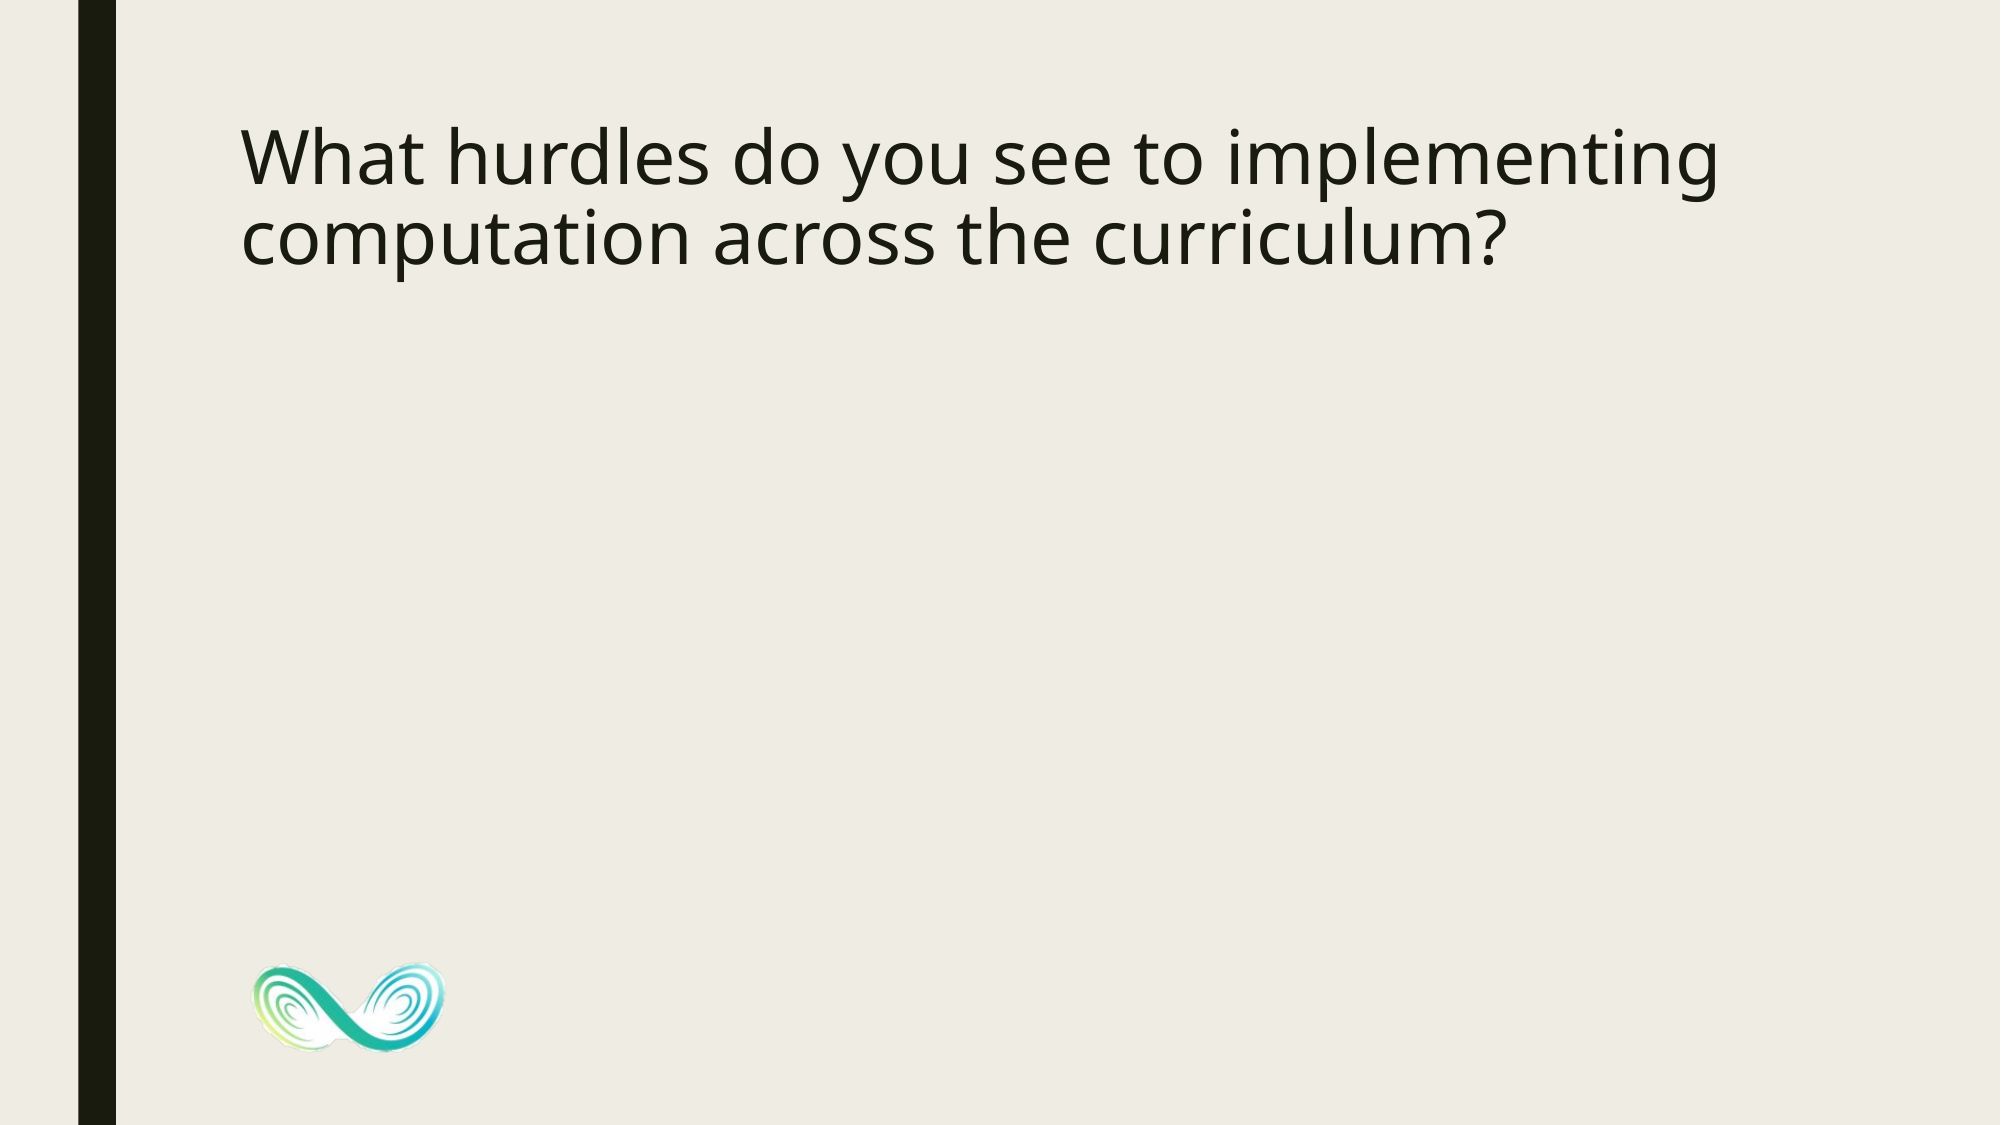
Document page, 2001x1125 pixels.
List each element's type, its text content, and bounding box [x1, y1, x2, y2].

picture [169, 904, 505, 1098]
title What hurdles do you see to implementing computation across the curriculum? [225, 112, 1800, 357]
